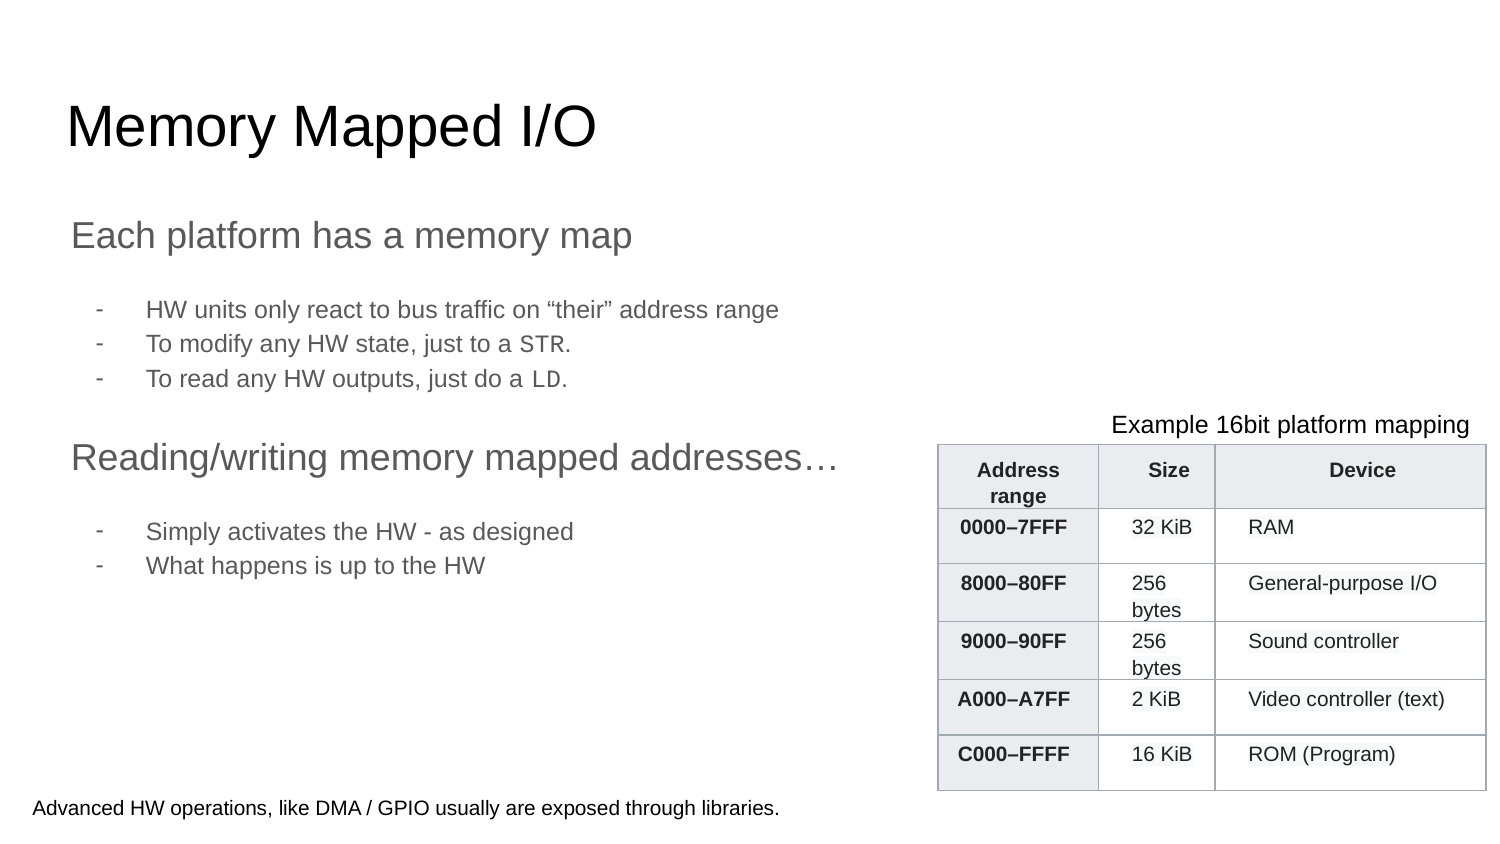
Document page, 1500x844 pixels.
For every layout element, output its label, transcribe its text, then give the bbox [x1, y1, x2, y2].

table_cell 256 bytes [1099, 622, 1214, 679]
table_cell Video controller (text) [1216, 680, 1485, 734]
table_cell 256 bytes [1099, 564, 1214, 621]
table_header Size [1099, 445, 1214, 508]
table_cell C000–FFFF [939, 736, 1098, 790]
table_cell RAM [1216, 509, 1485, 563]
table_cell 32 KiB [1099, 509, 1214, 563]
text_box Advanced HW operations, like DMA / GPIO usually are exposed through libraries. [17, 779, 891, 830]
table_cell 9000–90FF [939, 622, 1098, 679]
table_cell 8000–80FF [939, 564, 1098, 621]
table_cell 0000–7FFF [939, 509, 1098, 563]
table_cell A000–A7FF [939, 680, 1098, 734]
table_cell Sound controller [1216, 622, 1485, 679]
text_box Example 16bit platform mapping [976, 393, 1487, 428]
table_cell ROM (Program) [1216, 736, 1485, 790]
list Each platform has a memory map HW units only react to bus traffic on “their” address range To modify any HW state, just to a STR. To read any HW outputs, just do a LD. Reading/writing memory mapped addresses… Simply activates the HW - as designed What happens is up to the HW [55, 189, 1454, 750]
table_cell 2 KiB [1099, 680, 1214, 734]
table_cell 16 KiB [1099, 736, 1214, 790]
table_header Address range [939, 445, 1098, 508]
title Memory Mapped I/O [51, 72, 1449, 167]
table_cell General-purpose I/O [1216, 564, 1485, 621]
table_header Device [1216, 445, 1485, 508]
